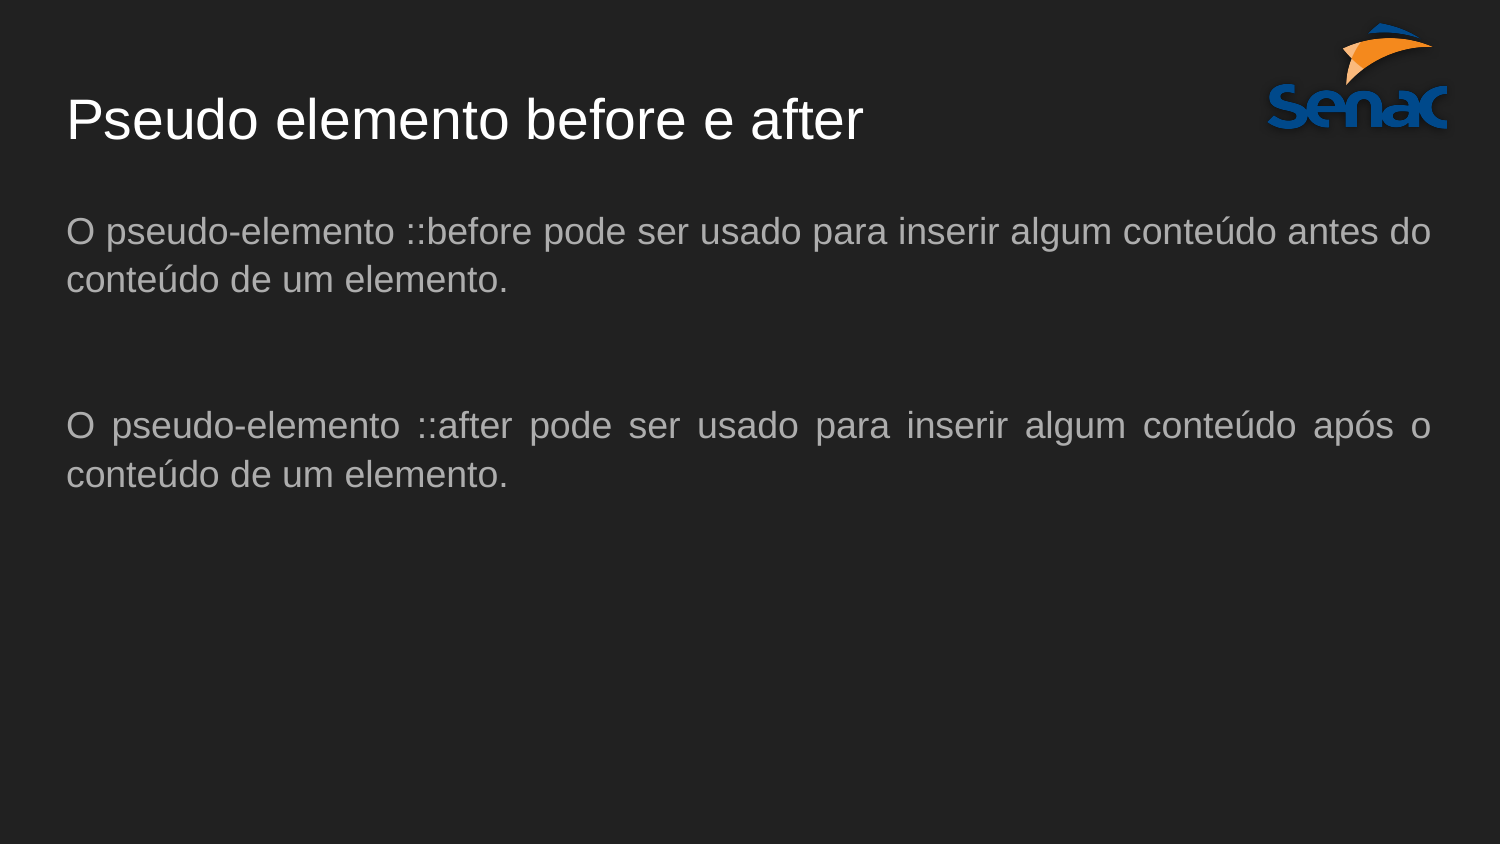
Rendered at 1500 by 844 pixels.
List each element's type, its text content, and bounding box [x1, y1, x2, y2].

picture [1266, 22, 1448, 129]
list O pseudo-elemento ::before pode ser usado para inserir algum conteúdo antes do conteúdo de um elemento. O pseudo-elemento ::after pode ser usado para inserir algum conteúdo após o conteúdo de um elemento. [51, 189, 1447, 750]
title Pseudo elemento before e after [51, 72, 1268, 167]
